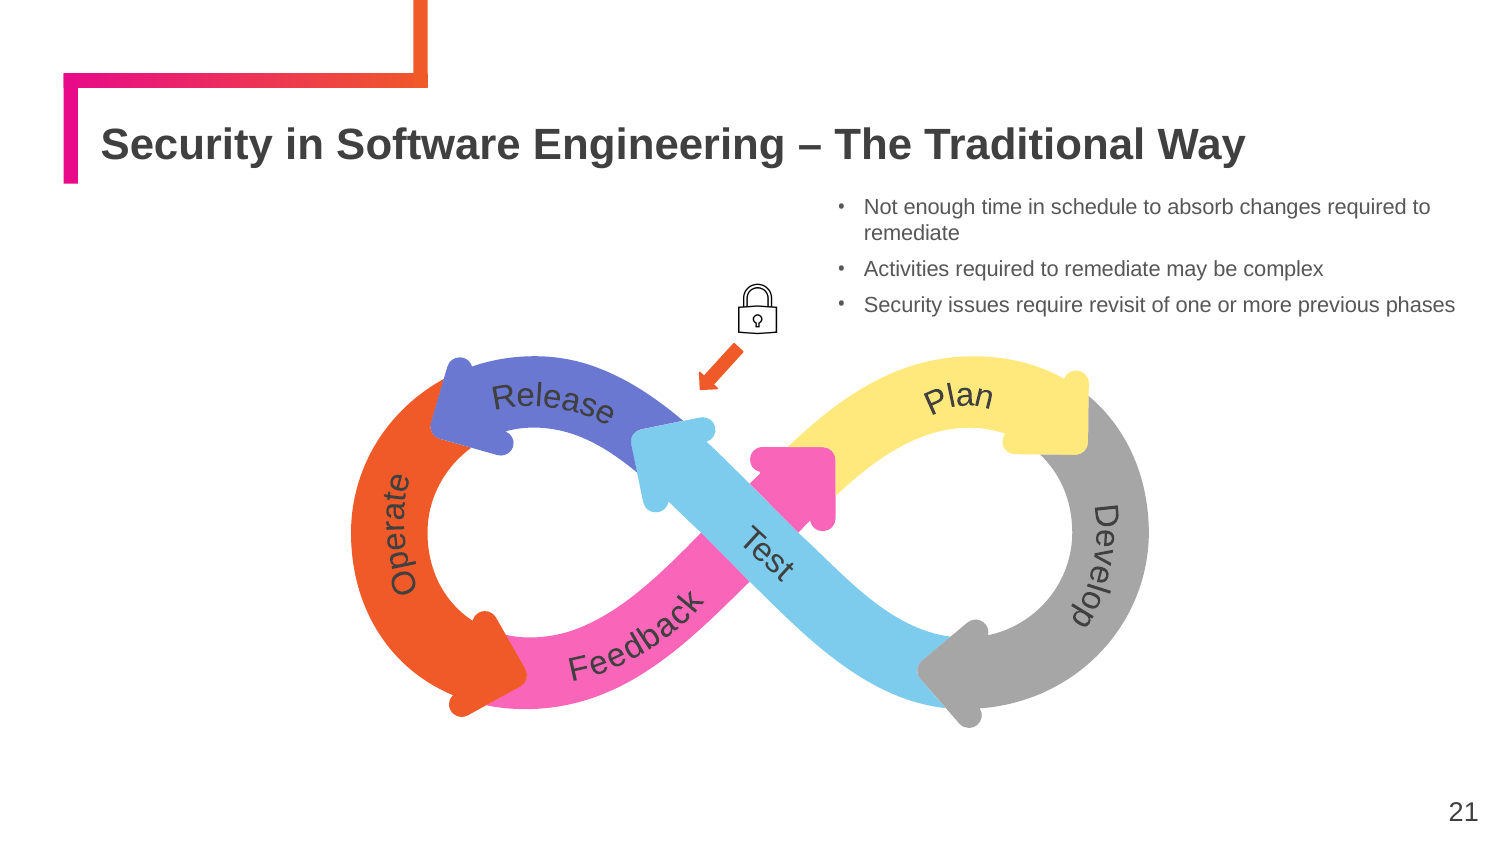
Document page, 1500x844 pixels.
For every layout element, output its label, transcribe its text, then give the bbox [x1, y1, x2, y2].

picture [724, 275, 791, 342]
slide_number 21 [1403, 779, 1494, 844]
text_box [721, 348, 745, 354]
title Security in Software Engineering – The Traditional Way [100, 117, 1455, 169]
text_box Not enough time in schedule to absorb changes required to remediate Activities required to remediate may be complex Security issues require revisit of one or more previous phases [807, 183, 1484, 326]
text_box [350, 355, 1150, 729]
